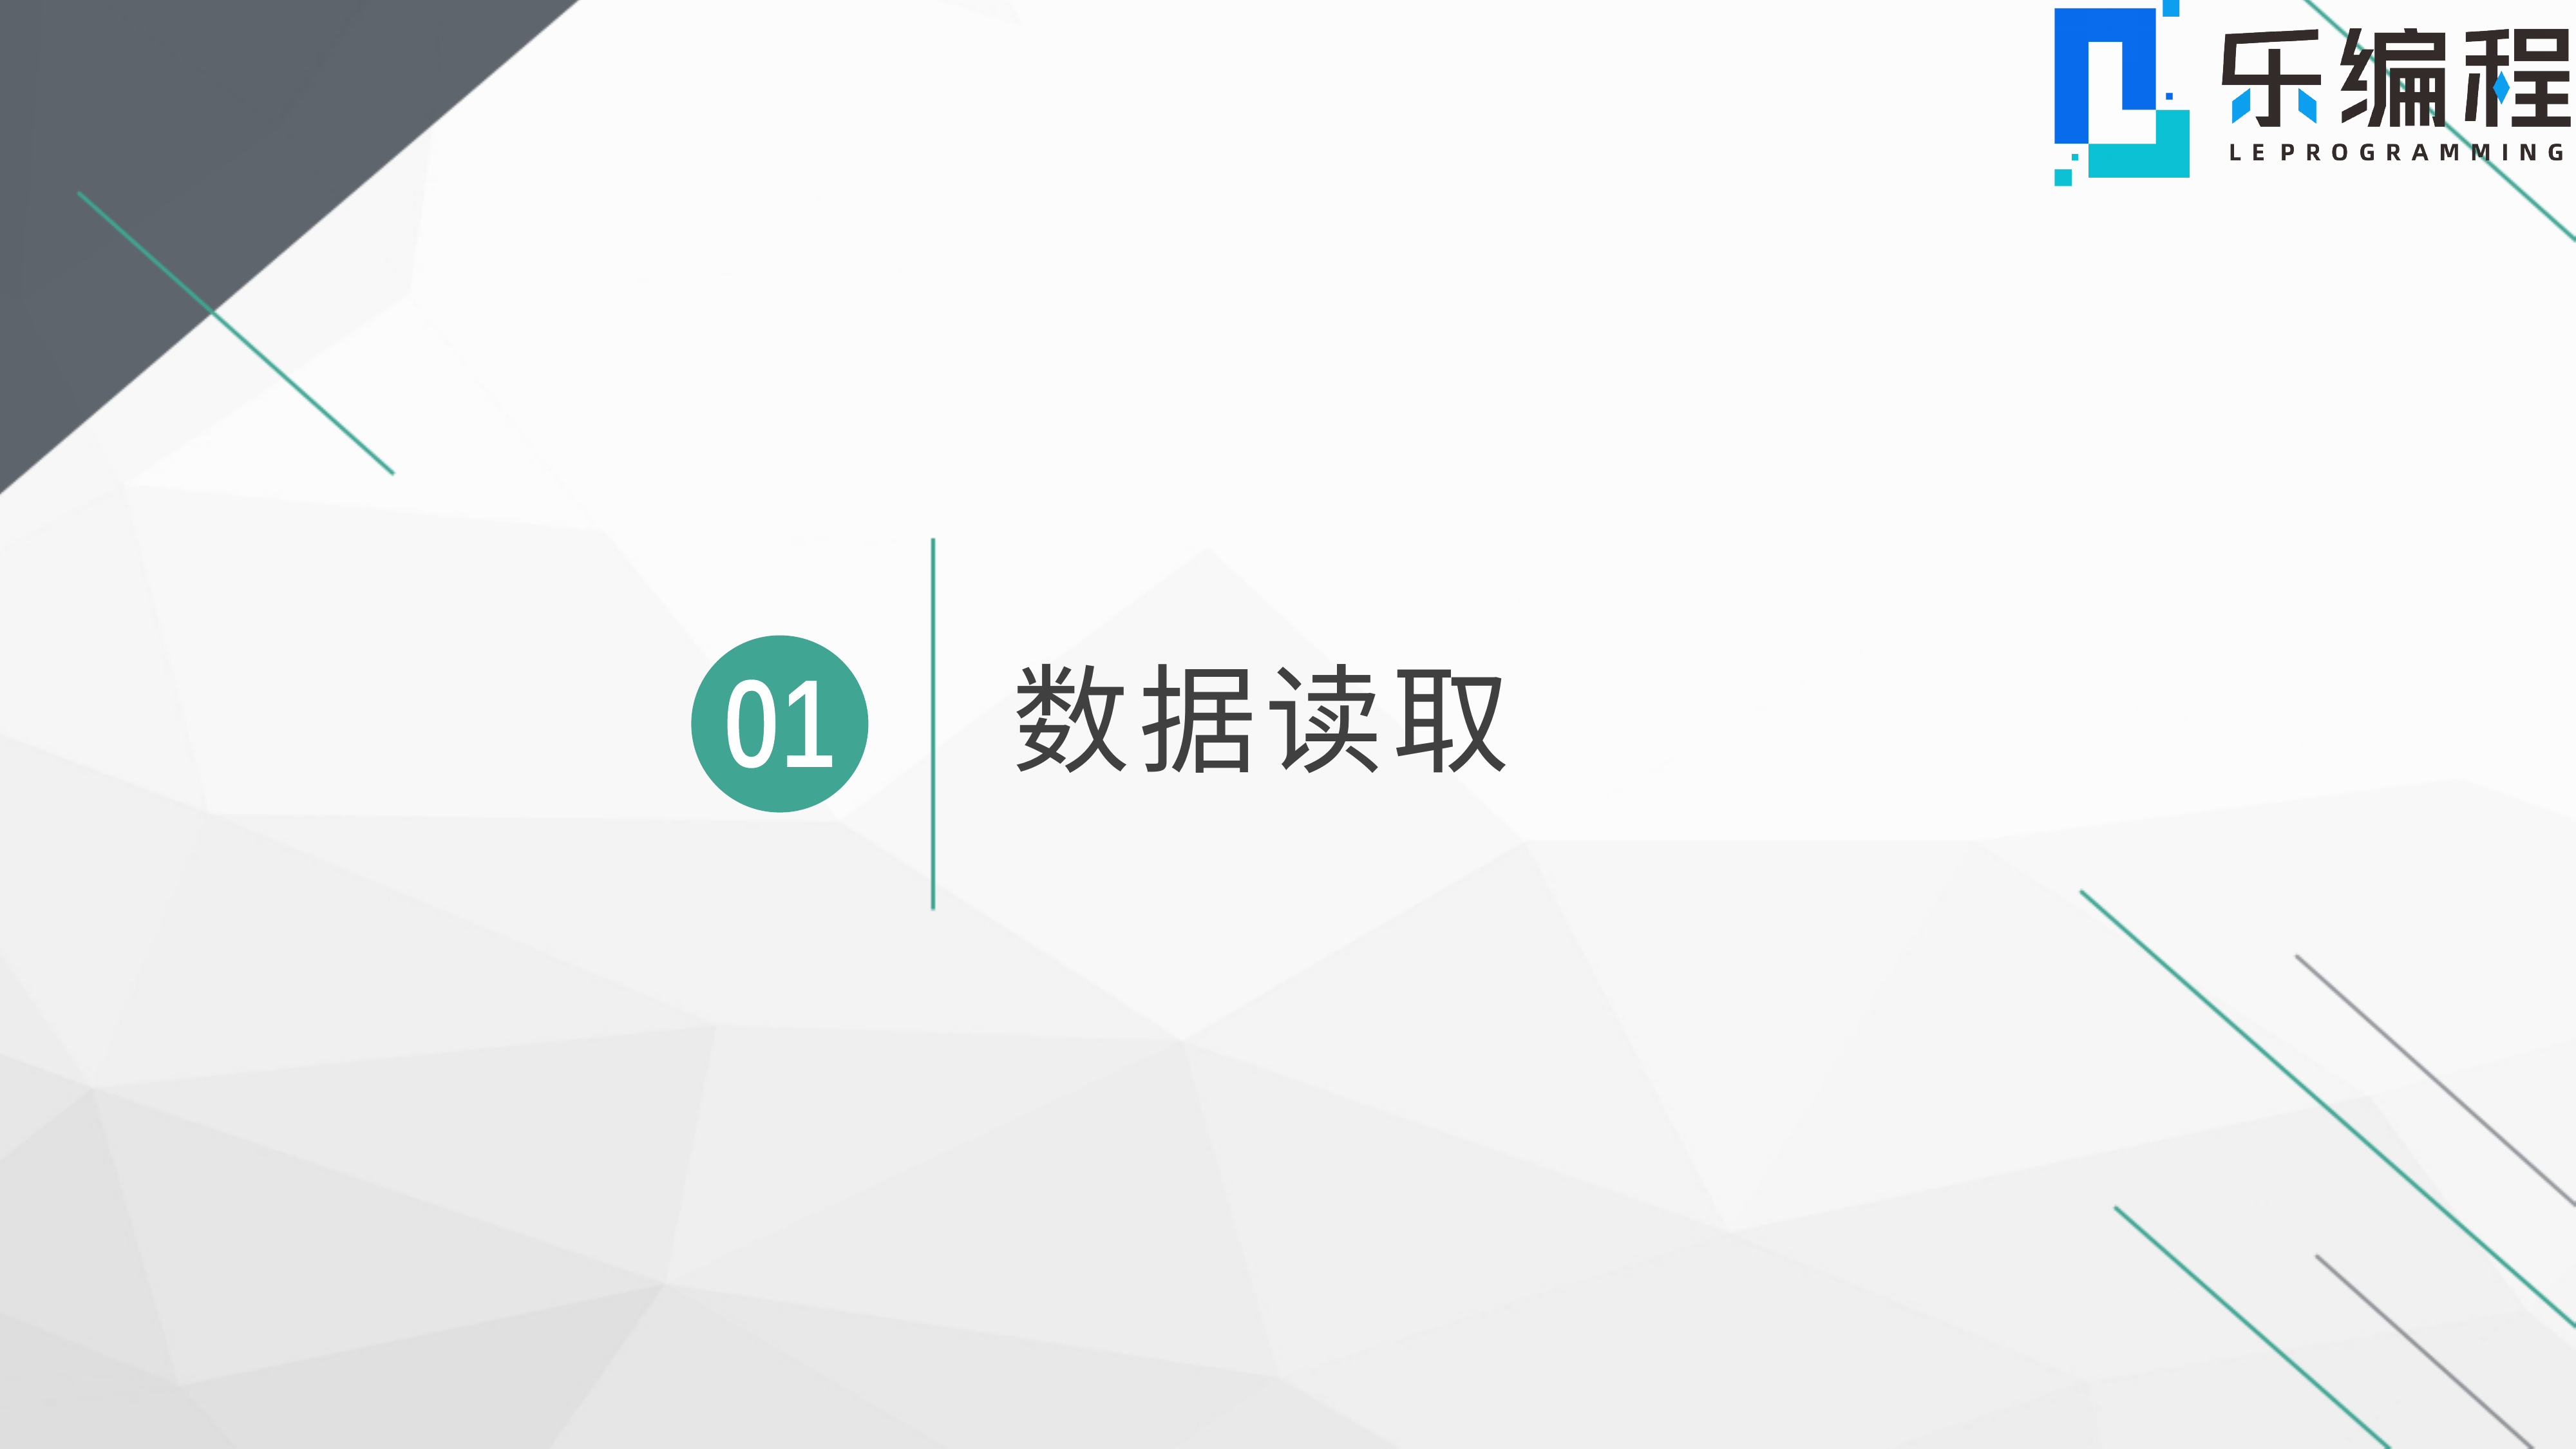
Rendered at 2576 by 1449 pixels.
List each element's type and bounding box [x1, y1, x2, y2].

text_box [1006, 653, 2003, 796]
text_box [0, 0, 2576, 1449]
text_box [691, 635, 869, 813]
